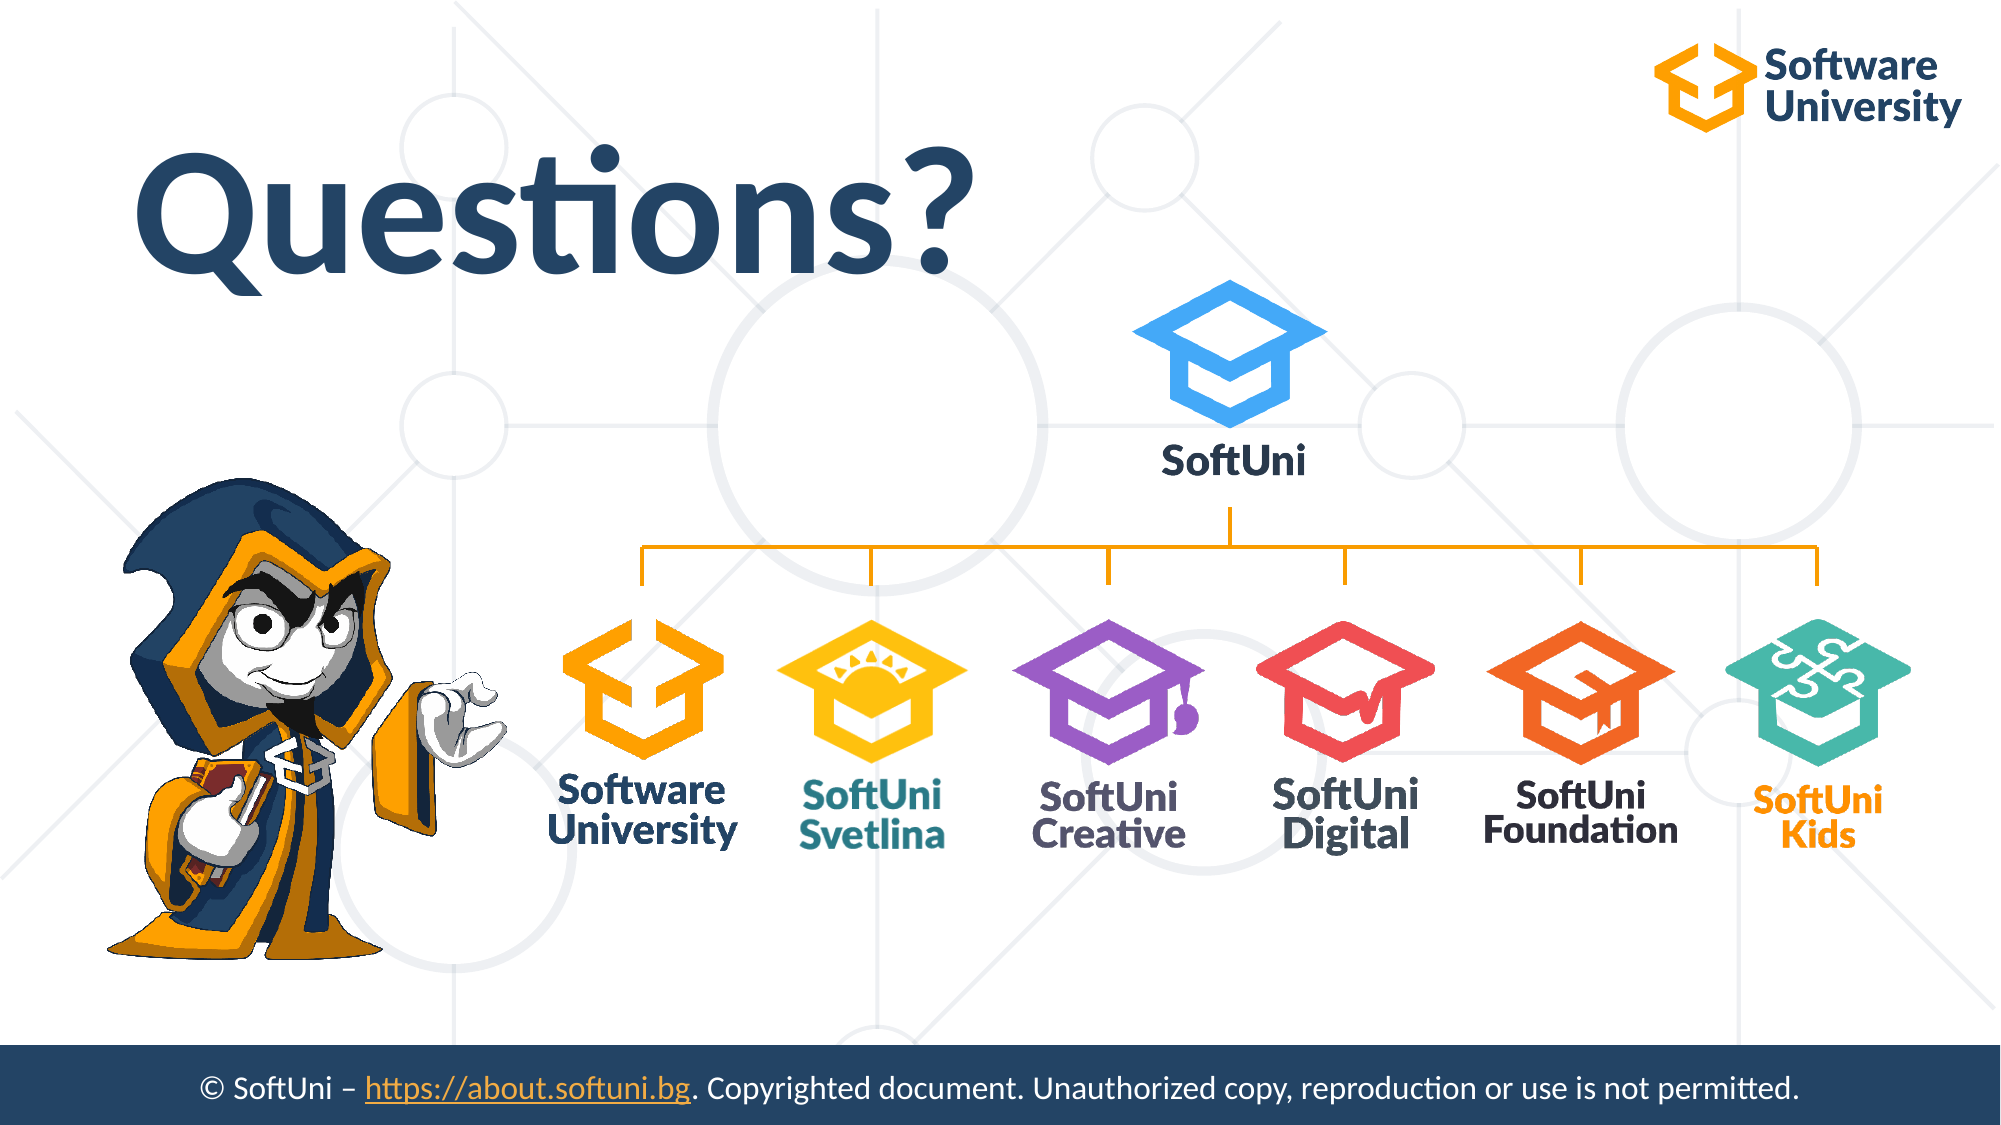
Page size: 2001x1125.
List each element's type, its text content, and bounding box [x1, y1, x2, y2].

picture [1012, 619, 1205, 848]
picture [776, 619, 969, 850]
picture [546, 619, 738, 856]
picture [105, 475, 508, 961]
title Questions? [132, 115, 1104, 285]
picture [1485, 621, 1677, 843]
picture [1641, 31, 1973, 145]
picture [1131, 279, 1328, 476]
picture [1725, 619, 1911, 848]
picture [1256, 621, 1435, 861]
